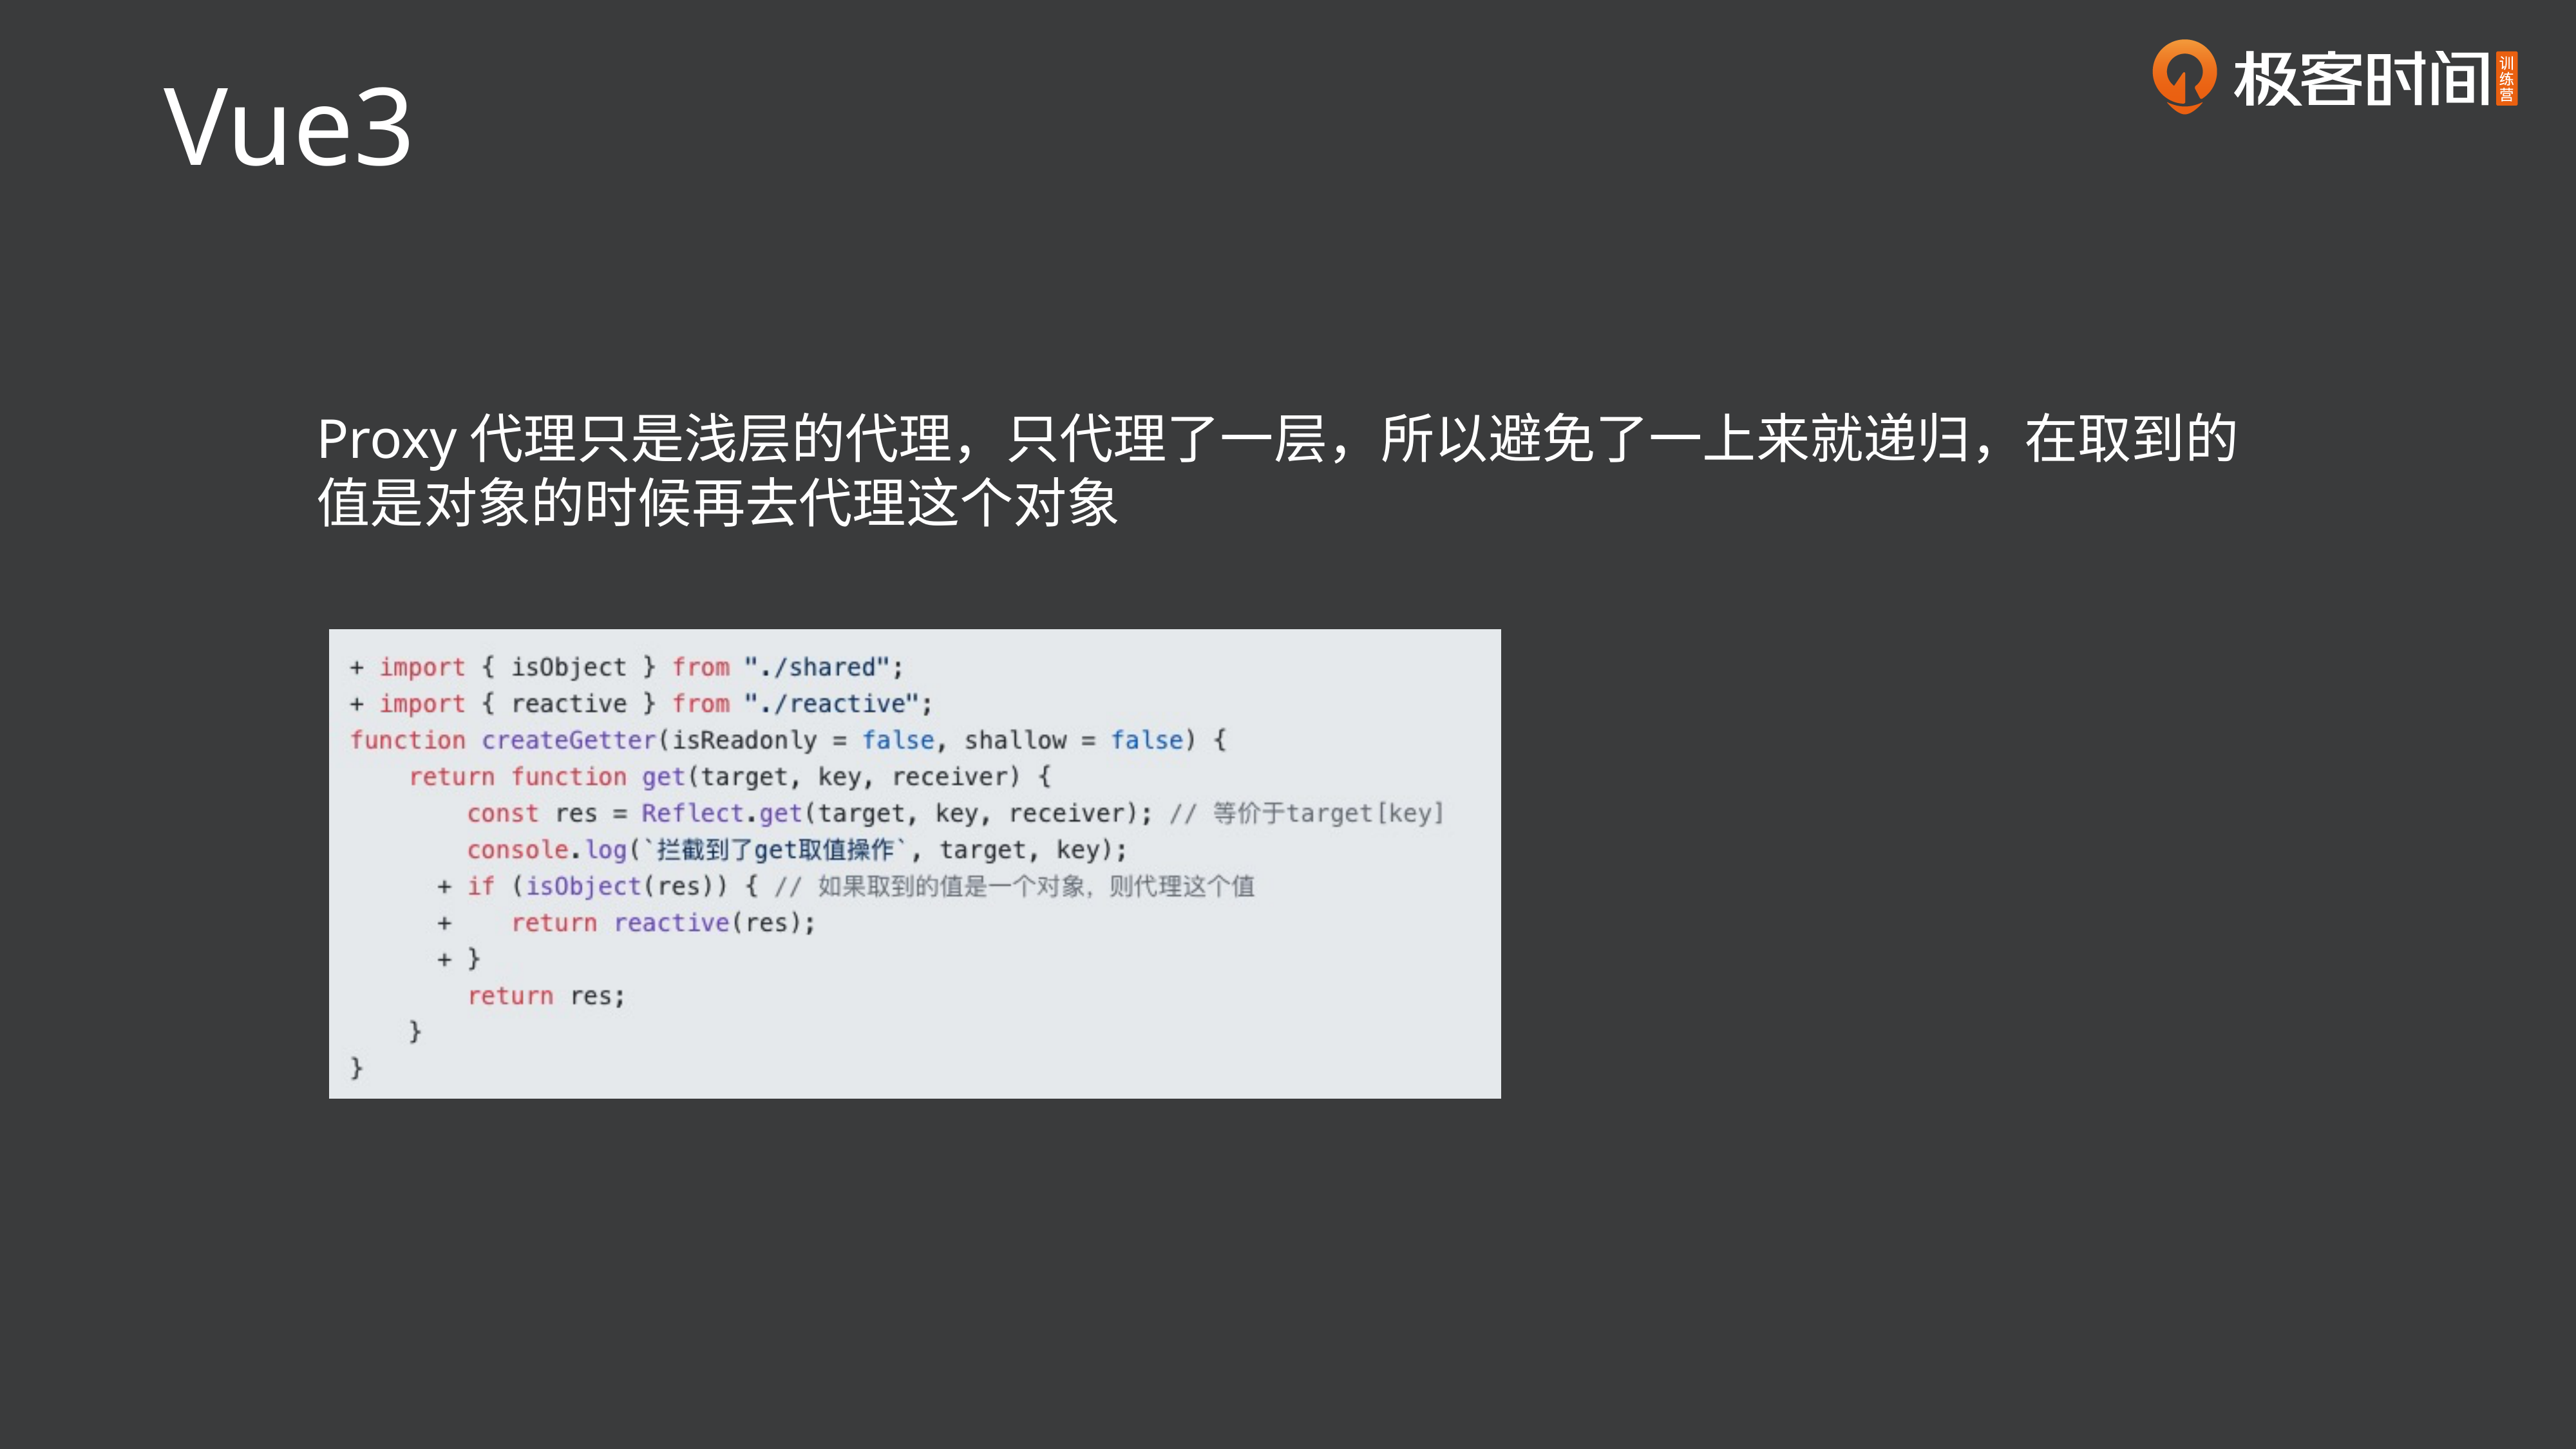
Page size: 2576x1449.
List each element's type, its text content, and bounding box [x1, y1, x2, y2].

picture [2102, 10, 2576, 147]
text_box Vue3 [158, 55, 936, 189]
picture [329, 629, 1501, 1099]
text_box Proxy代理只是浅层的代理，只代理了一层，所以避免了一上来就递归，在取到的值是对象的时候再去代理这个对象 [307, 400, 2289, 538]
